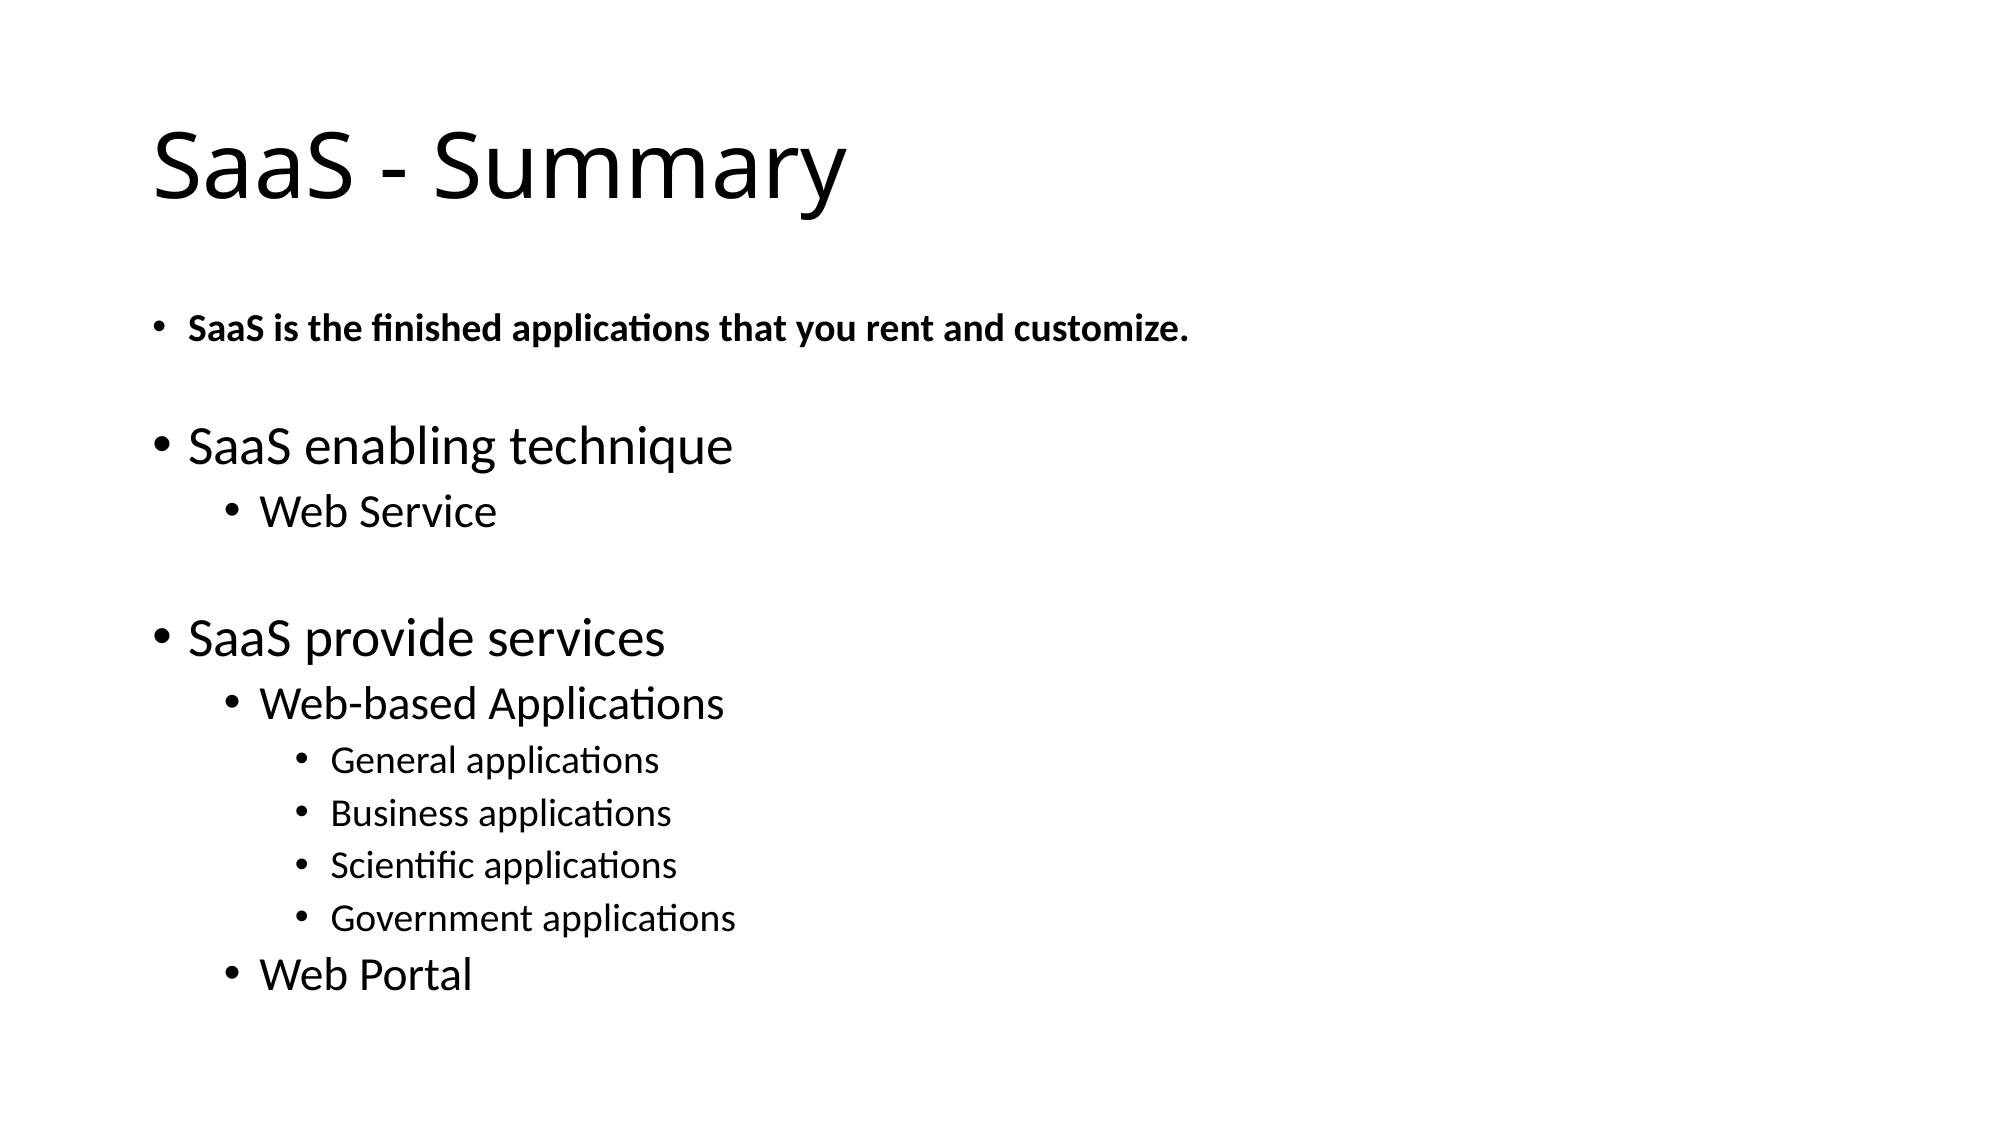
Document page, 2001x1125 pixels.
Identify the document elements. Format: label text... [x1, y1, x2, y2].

list SaaS is the finished applications that you rent and customize. SaaS enabling technique Web Service SaaS provide services Web-based Applications General applications Business applications Scientific applications Government applications Web Portal [137, 299, 1863, 1014]
title SaaS - Summary [137, 59, 1863, 278]
